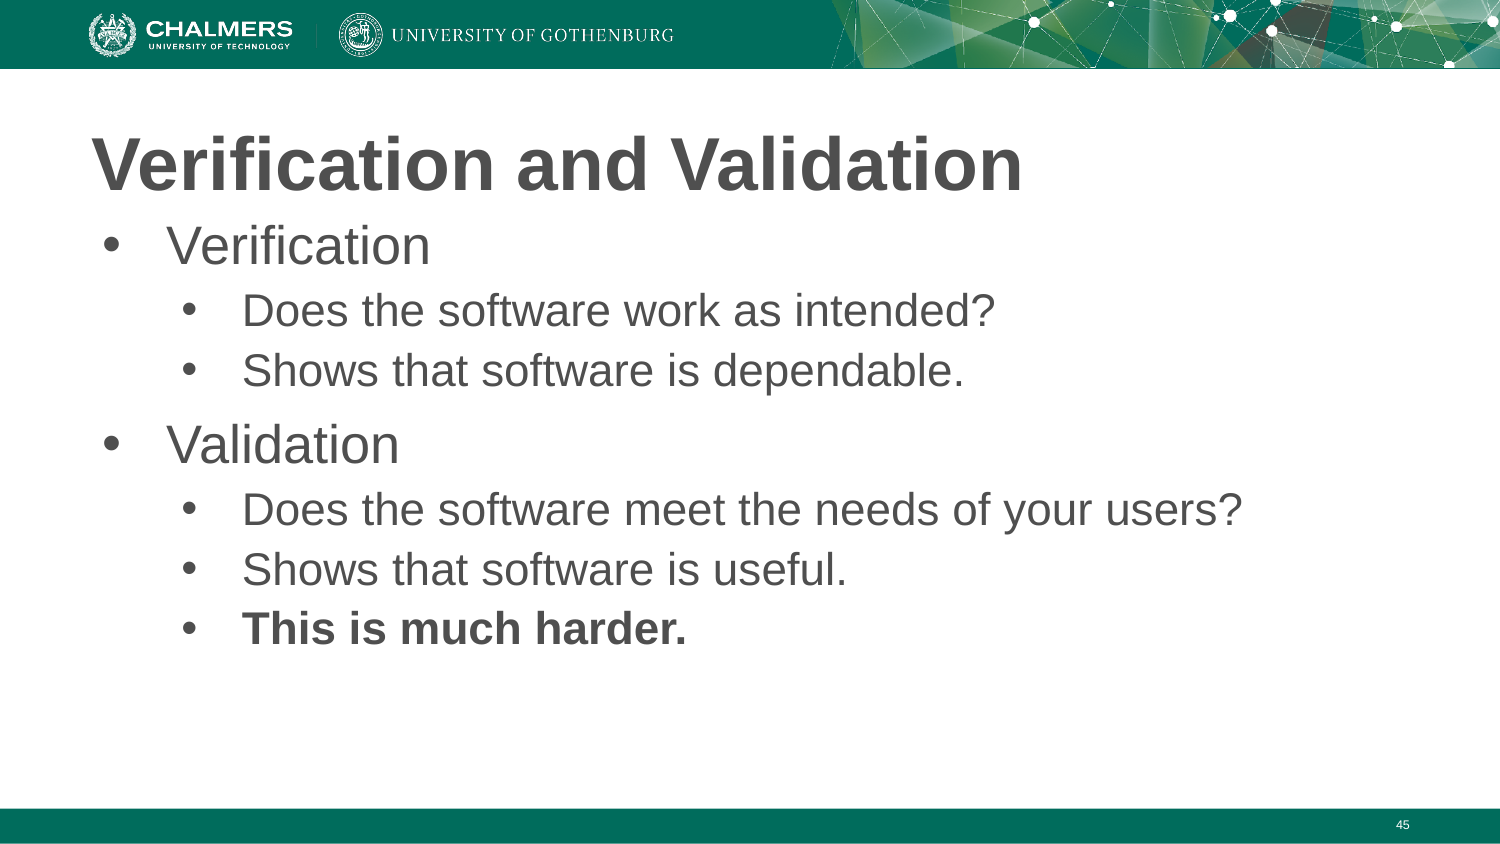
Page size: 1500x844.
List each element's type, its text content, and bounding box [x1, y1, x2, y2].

title Verification and Validation [76, 100, 1425, 210]
picture [64, 0, 696, 85]
list Verification Does the software work as intended? Shows that software is dependable. Validation Does the software meet the needs of your users? Shows that software is useful. This is much harder. [76, 210, 1425, 782]
picture [759, 0, 1500, 68]
slide_number ‹#› [1074, 809, 1425, 844]
